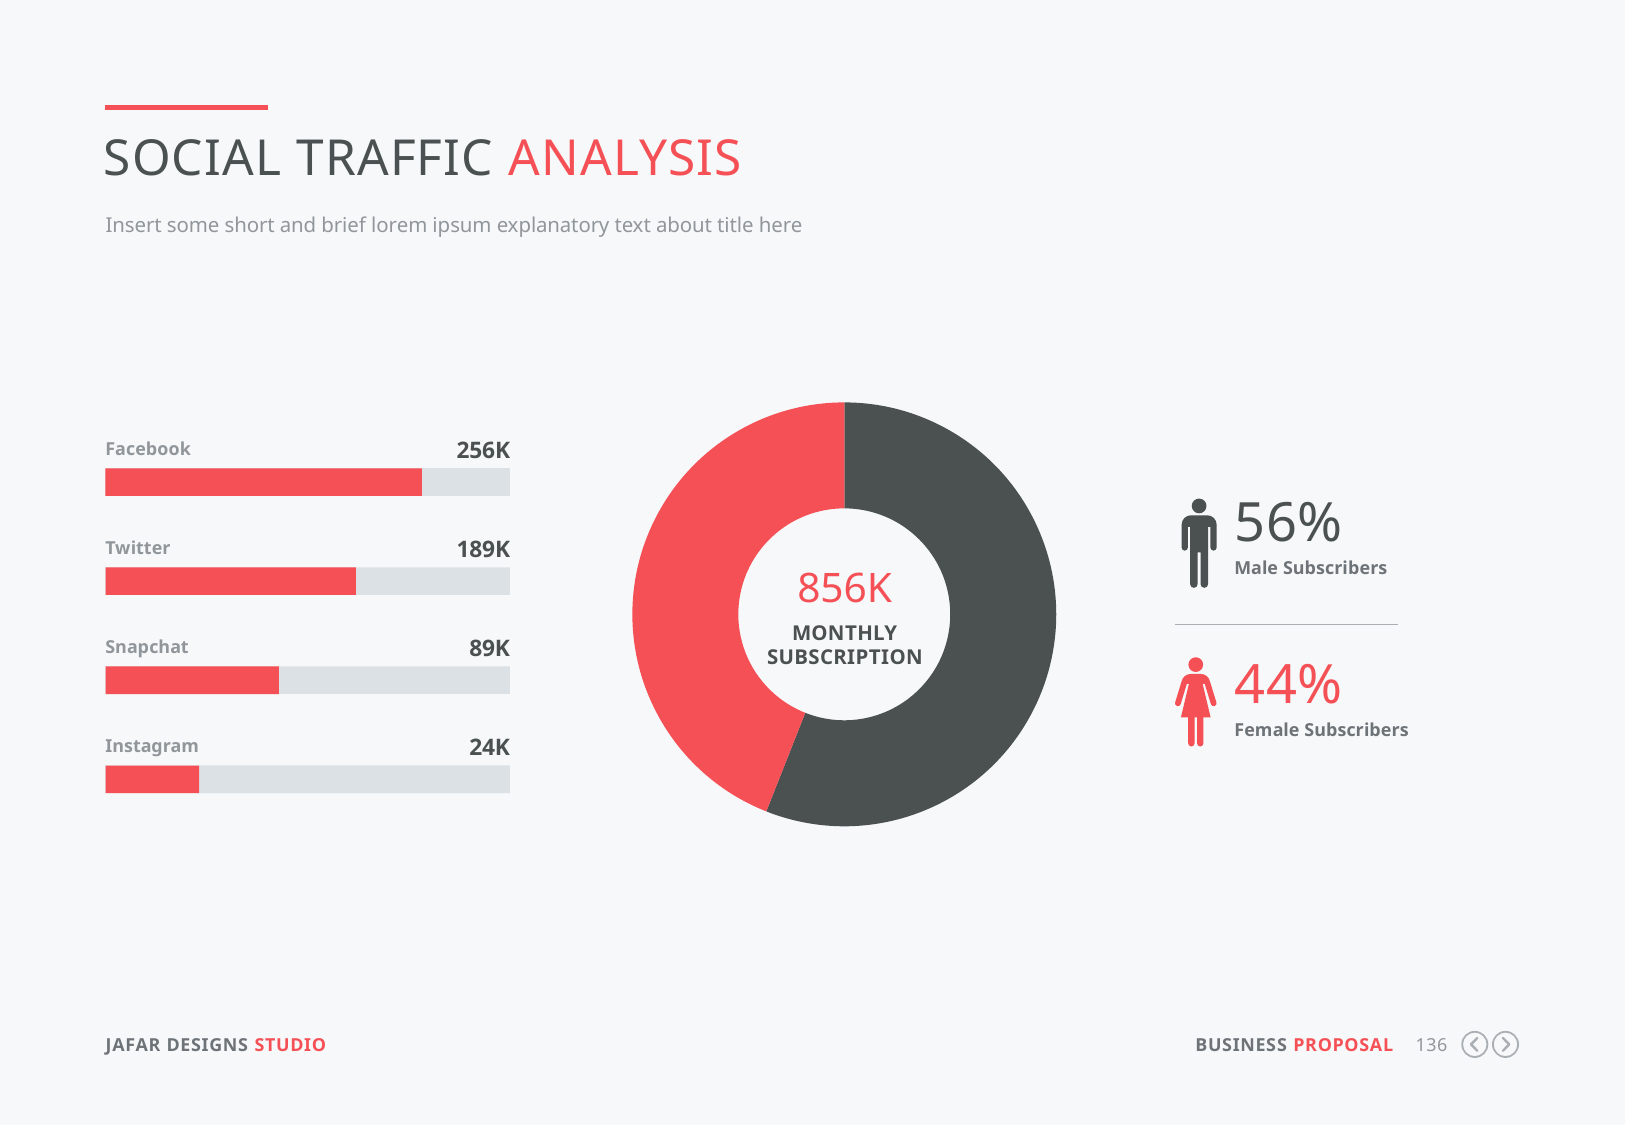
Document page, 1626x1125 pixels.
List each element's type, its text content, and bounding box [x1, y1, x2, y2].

text_box Facebook [105, 437, 322, 459]
text_box 56% [1234, 487, 1461, 553]
text_box 44% [1234, 649, 1461, 715]
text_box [105, 666, 510, 695]
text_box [105, 765, 510, 794]
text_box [105, 567, 510, 596]
text_box 189K [404, 534, 510, 562]
text_box 24K [404, 732, 510, 760]
text_box Snapchat [105, 635, 322, 657]
text_box Instagram [105, 734, 322, 756]
list Insert some short and brief lorem ipsum explanatory text about title here [105, 209, 1519, 241]
text_box [1188, 657, 1204, 672]
text_box 256K [404, 435, 510, 463]
text_box Male Subscribers [1234, 556, 1461, 579]
chart [623, 387, 1066, 842]
text_box Twitter [105, 536, 322, 558]
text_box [734, 562, 956, 670]
text_box [1191, 498, 1207, 514]
text_box Female Subscribers [1234, 718, 1461, 740]
text_box 89K [404, 633, 510, 661]
text_box [1181, 515, 1217, 588]
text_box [105, 468, 510, 496]
list Social Traffic Analysis [103, 125, 1518, 188]
text_box [1175, 673, 1217, 747]
